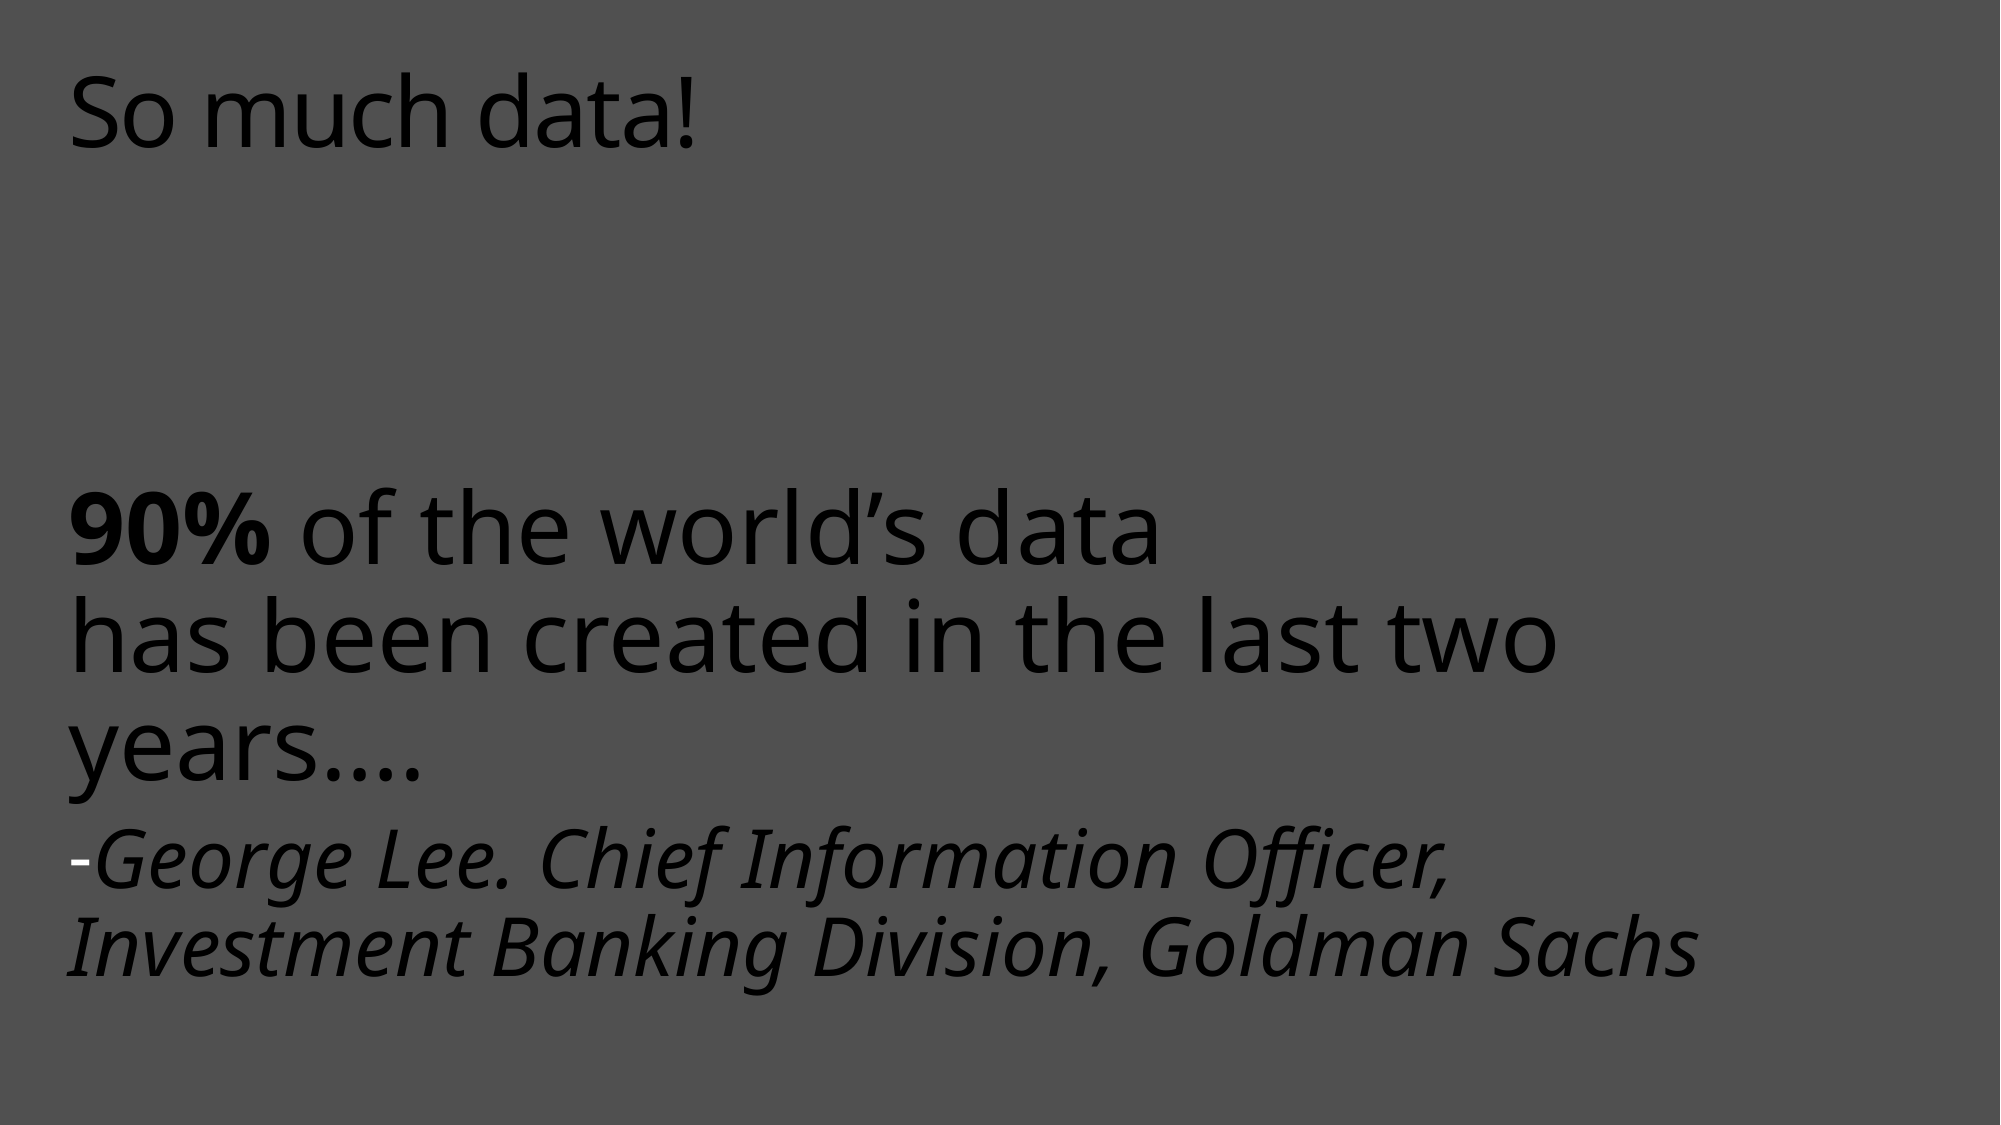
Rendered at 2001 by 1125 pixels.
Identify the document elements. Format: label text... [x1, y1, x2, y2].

title So much data! [44, 47, 1957, 196]
list 90% of the world’s data has been created in the last two years…. George Lee. Chief Information Officer, Investment Banking Division, Goldman Sachs [44, 195, 1956, 908]
